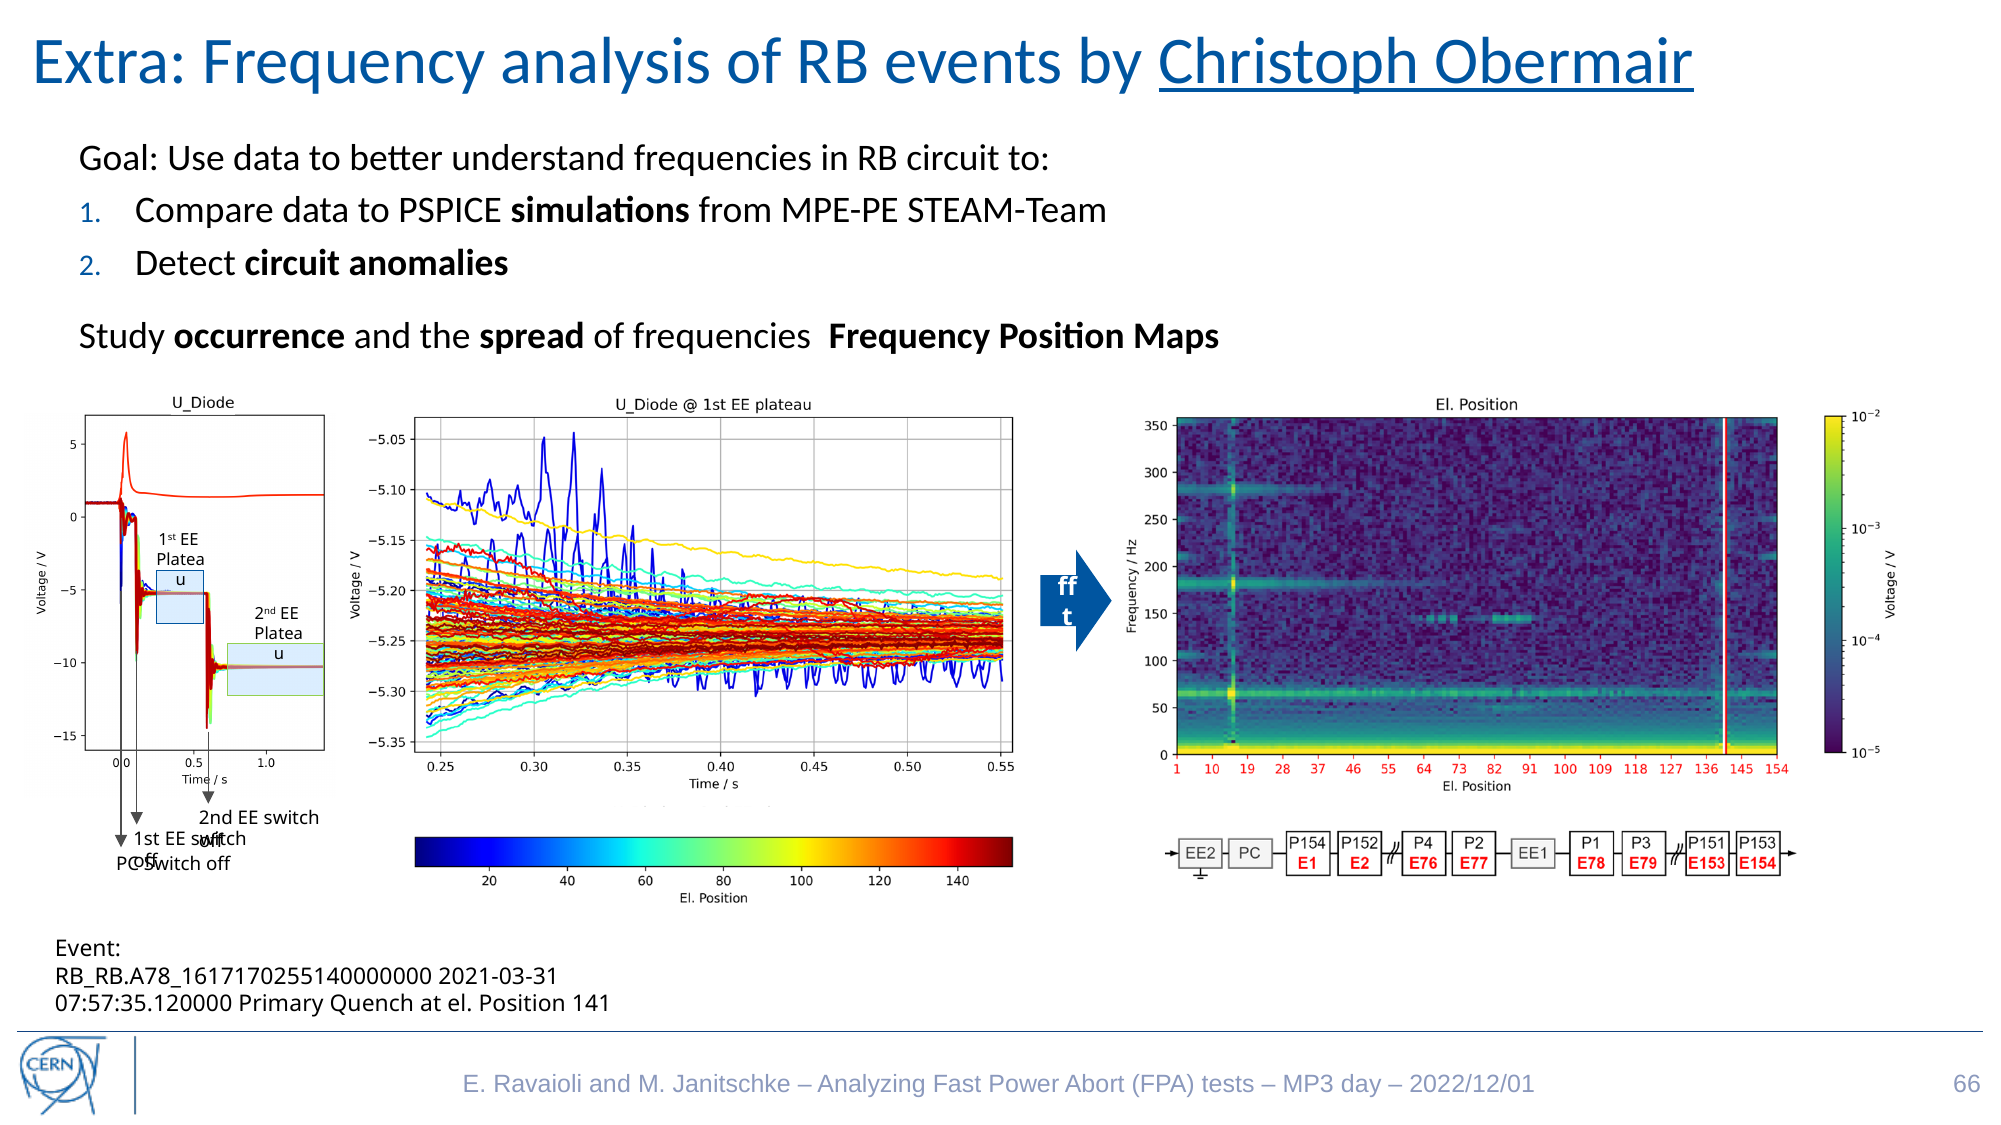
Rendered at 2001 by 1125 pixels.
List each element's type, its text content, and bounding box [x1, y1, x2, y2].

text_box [24, 413, 346, 881]
picture [170, 381, 236, 415]
picture [1118, 396, 1903, 887]
text_box fft [1046, 549, 1109, 652]
title Extra: Frequency analysis of RB events by Christoph Obermair [24, 13, 1976, 101]
picture [329, 382, 1036, 910]
text_box Event: RB_RB.A78_1617170255140000000 2021-03-31 07:57:35.120000 Primary Quench at el. Position 141 [40, 926, 690, 1024]
